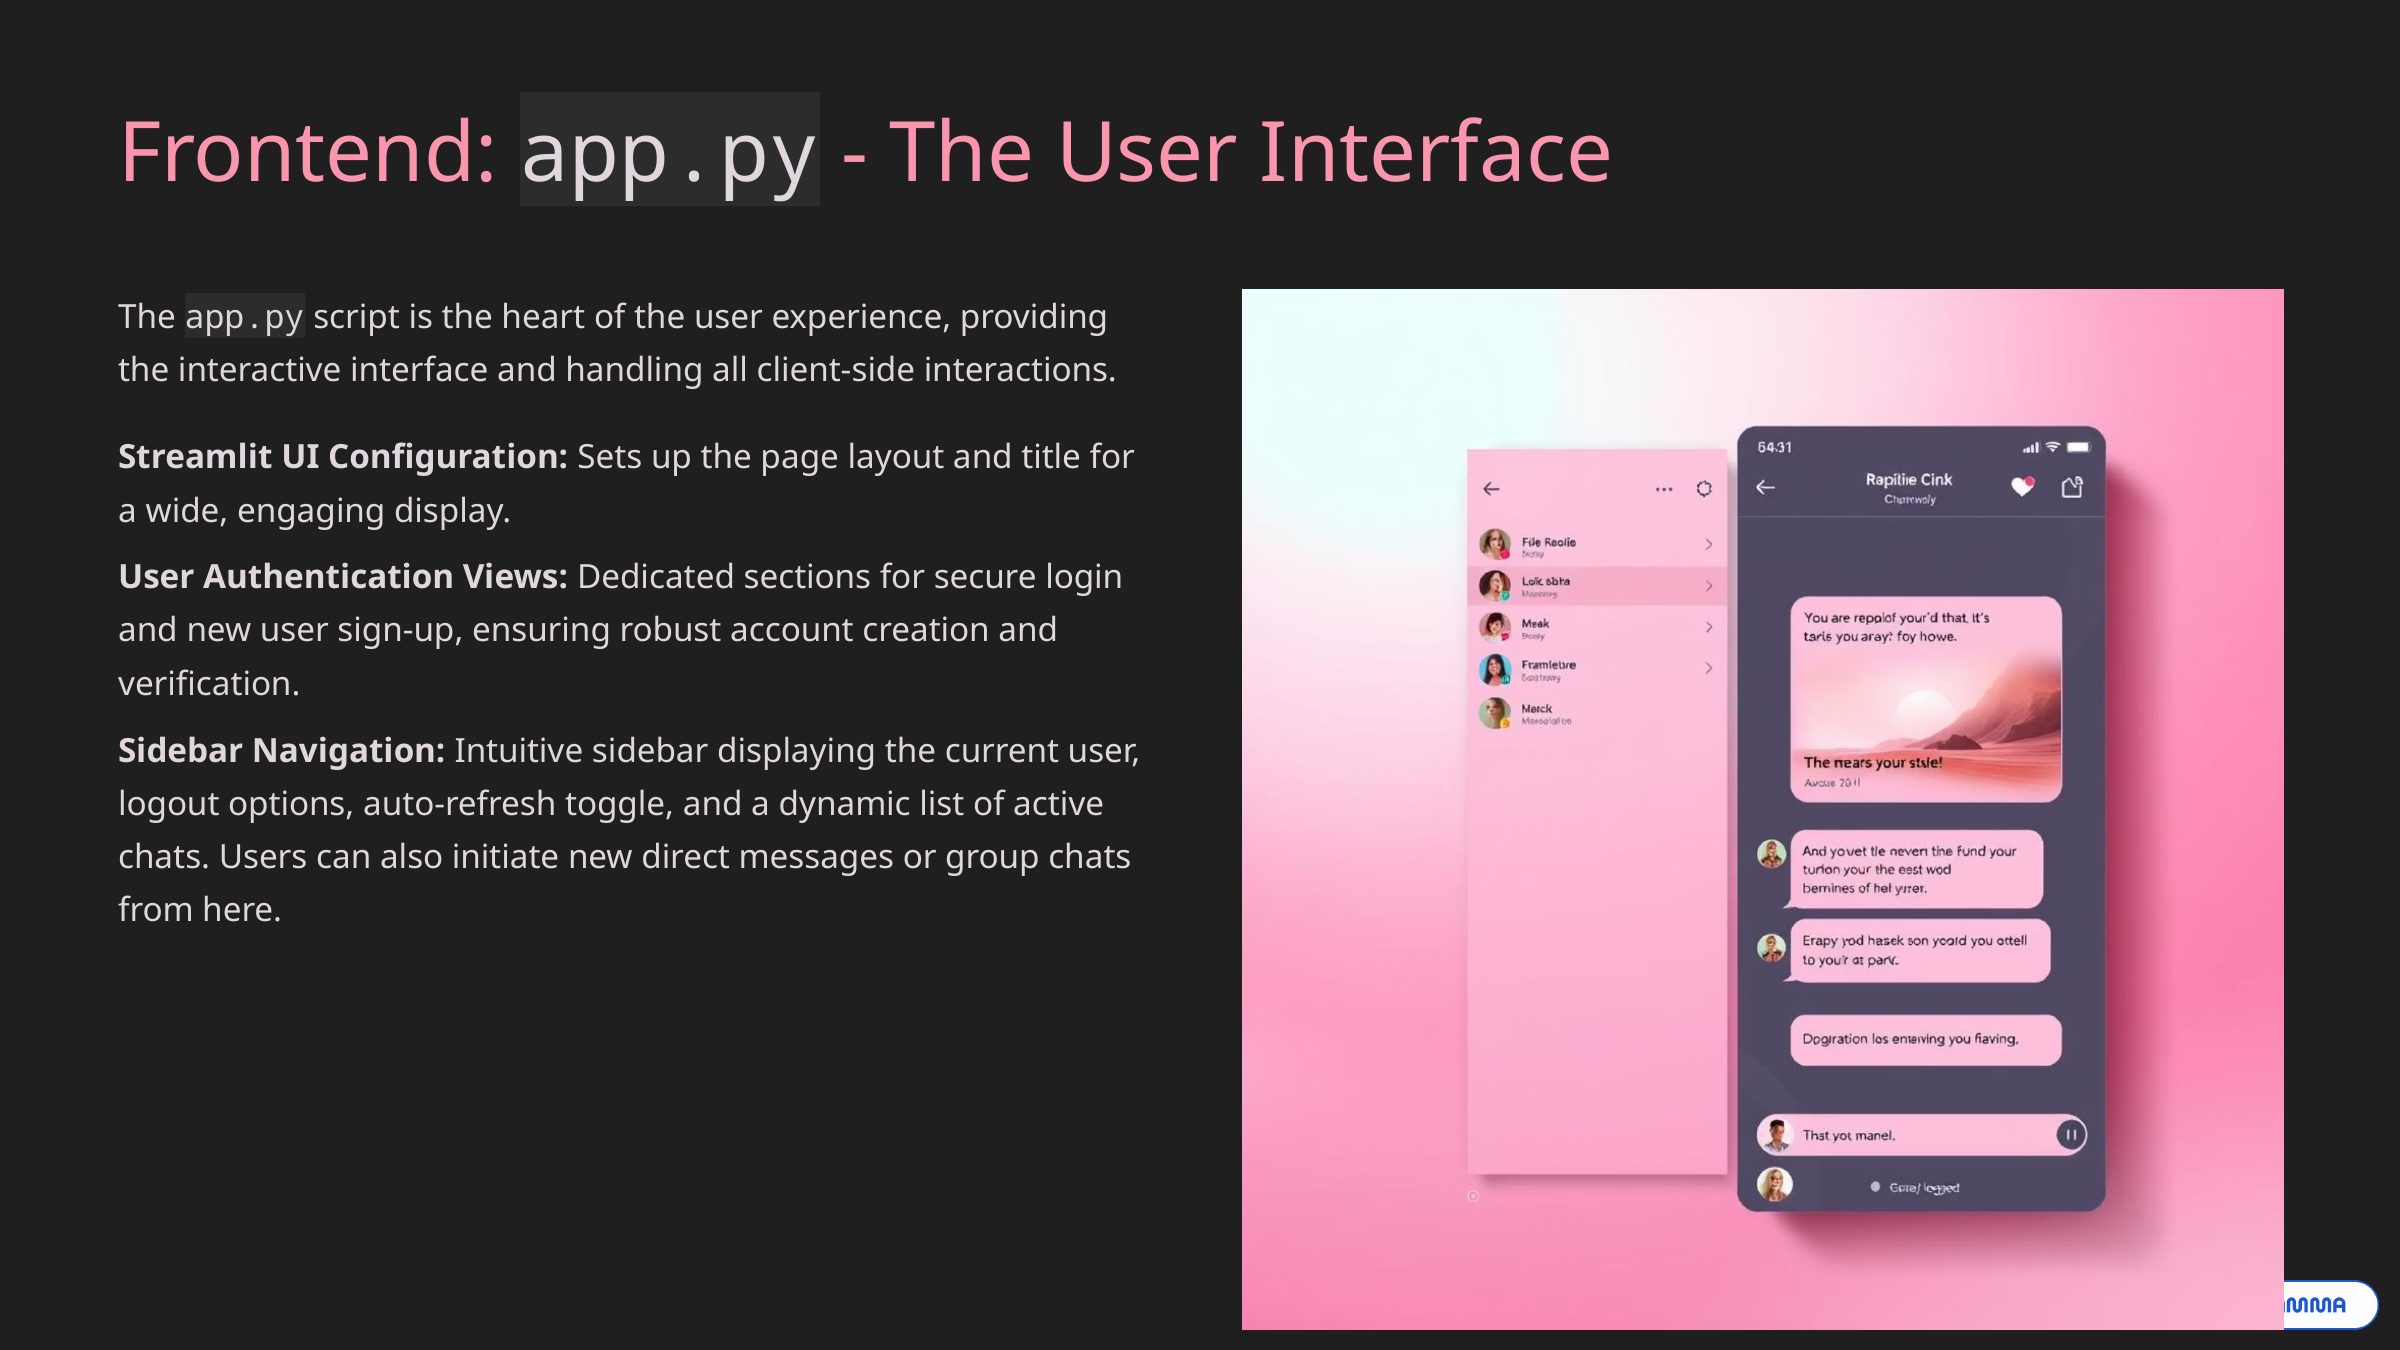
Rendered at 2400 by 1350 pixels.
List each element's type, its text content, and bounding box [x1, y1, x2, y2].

picture [1242, 289, 2389, 1339]
text_box Sidebar Navigation: Intuitive sidebar displaying the current user, logout options, auto-refresh toggle, and a dynamic list of active chats. Users can also initiate new direct messages or group chats from here. [118, 715, 1159, 932]
text_box User Authentication Views: Dedicated sections for secure login and new user sign-up, ensuring robust account creation and verification. [118, 542, 1159, 705]
text_box Streamlit UI Configuration: Sets up the page layout and title for a wide, engaging display. [118, 422, 1159, 531]
text_box Frontend: app.py - The User Interface [118, 92, 1400, 201]
text_box The app.py script is the heart of the user experience, providing the interactive interface and handling all client-side interactions. [118, 281, 1159, 393]
